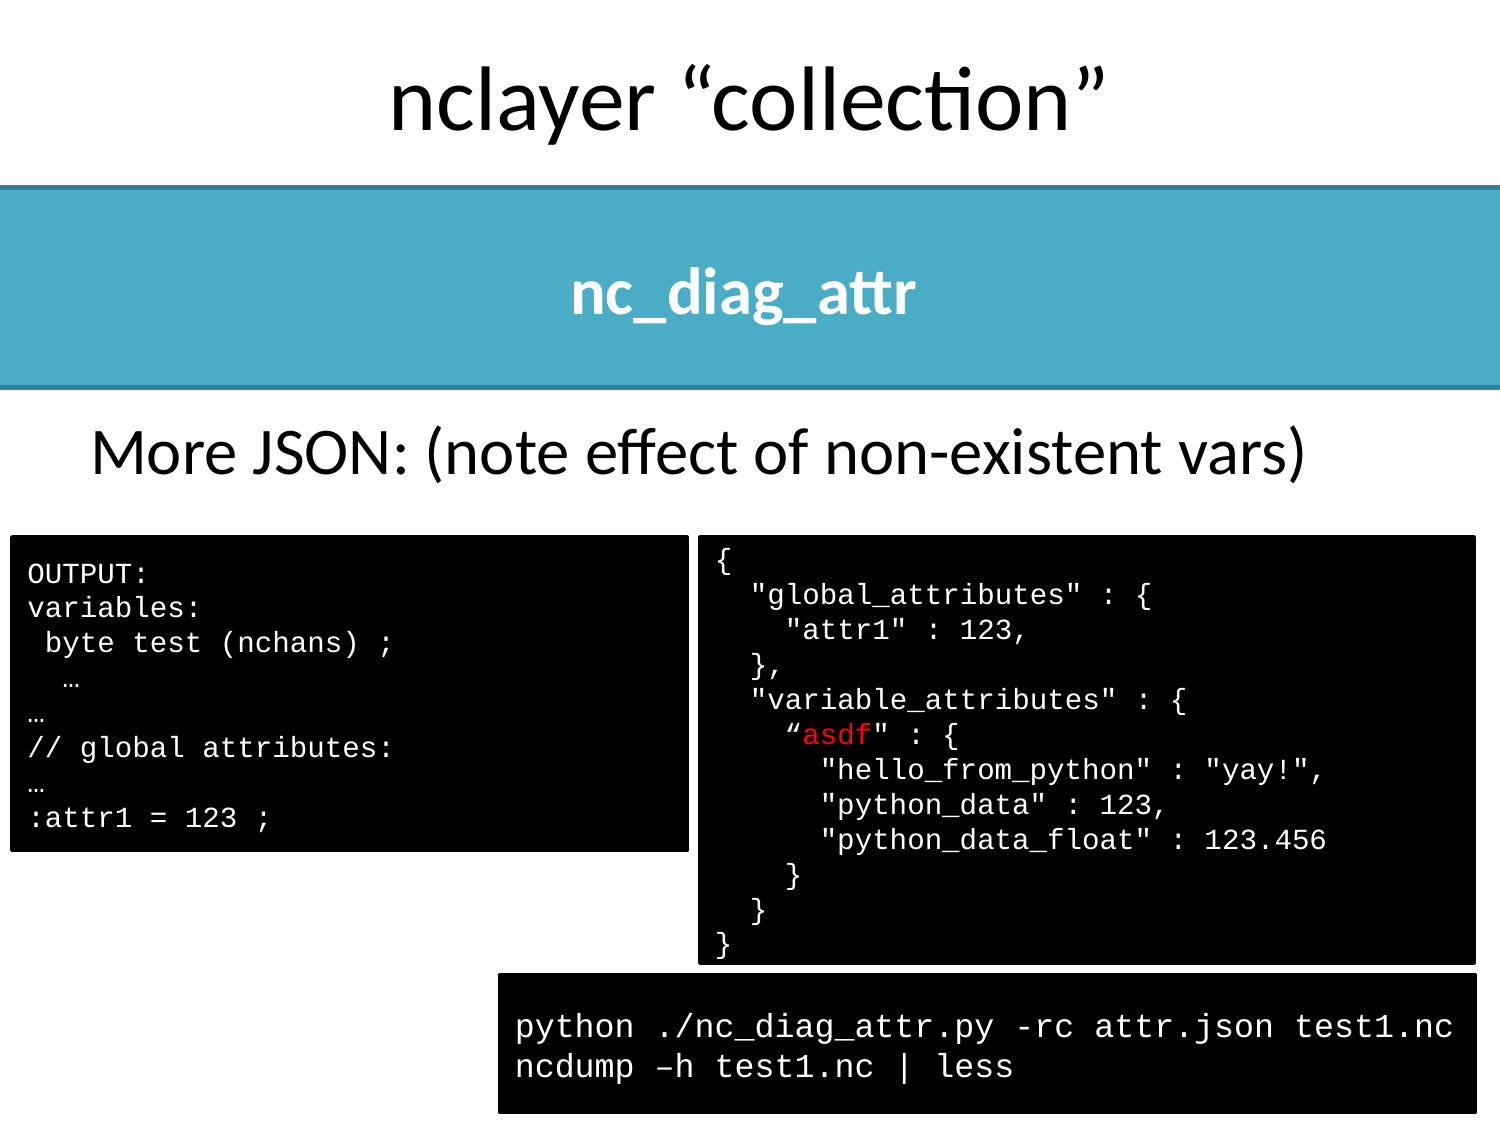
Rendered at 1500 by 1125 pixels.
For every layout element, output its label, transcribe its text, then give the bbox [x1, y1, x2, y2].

text_box { "global_attributes" : { "attr1" : 123, }, "variable_attributes" : { “asdf" : { "hello_from_python" : "yay!", "python_data" : 123, "python_data_float" : 123.456 } } } [698, 535, 1476, 965]
list More JSON: (note effect of non-existent vars) [75, 399, 1425, 1000]
text_box python ./nc_diag_attr.py -rc attr.json test1.nc ncdump –h test1.nc | less [498, 973, 1477, 1114]
text_box nc_diag_attr [0, 185, 1500, 390]
text_box OUTPUT: variables: byte test (nchans) ; … … // global attributes: … :attr1 = 123 ; [10, 535, 689, 852]
title nclayer “collection” [75, 0, 1425, 185]
